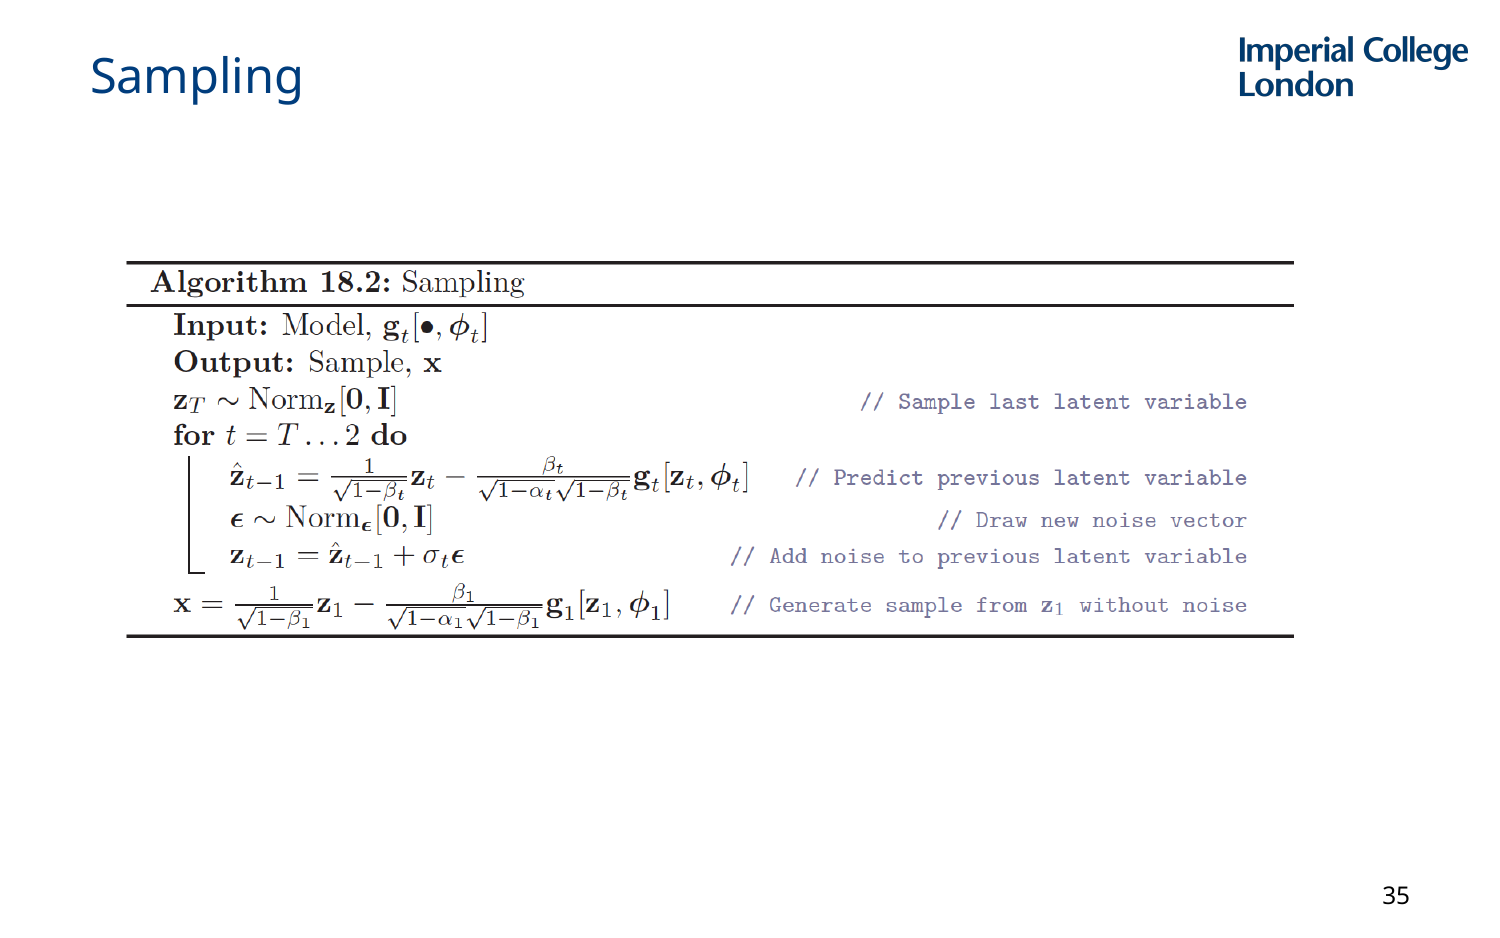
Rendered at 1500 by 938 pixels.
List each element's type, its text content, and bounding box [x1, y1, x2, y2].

picture [74, 220, 1351, 668]
picture [1425, 18, 1486, 114]
slide_number 35 [1074, 872, 1426, 920]
title Sampling [75, 0, 1425, 153]
